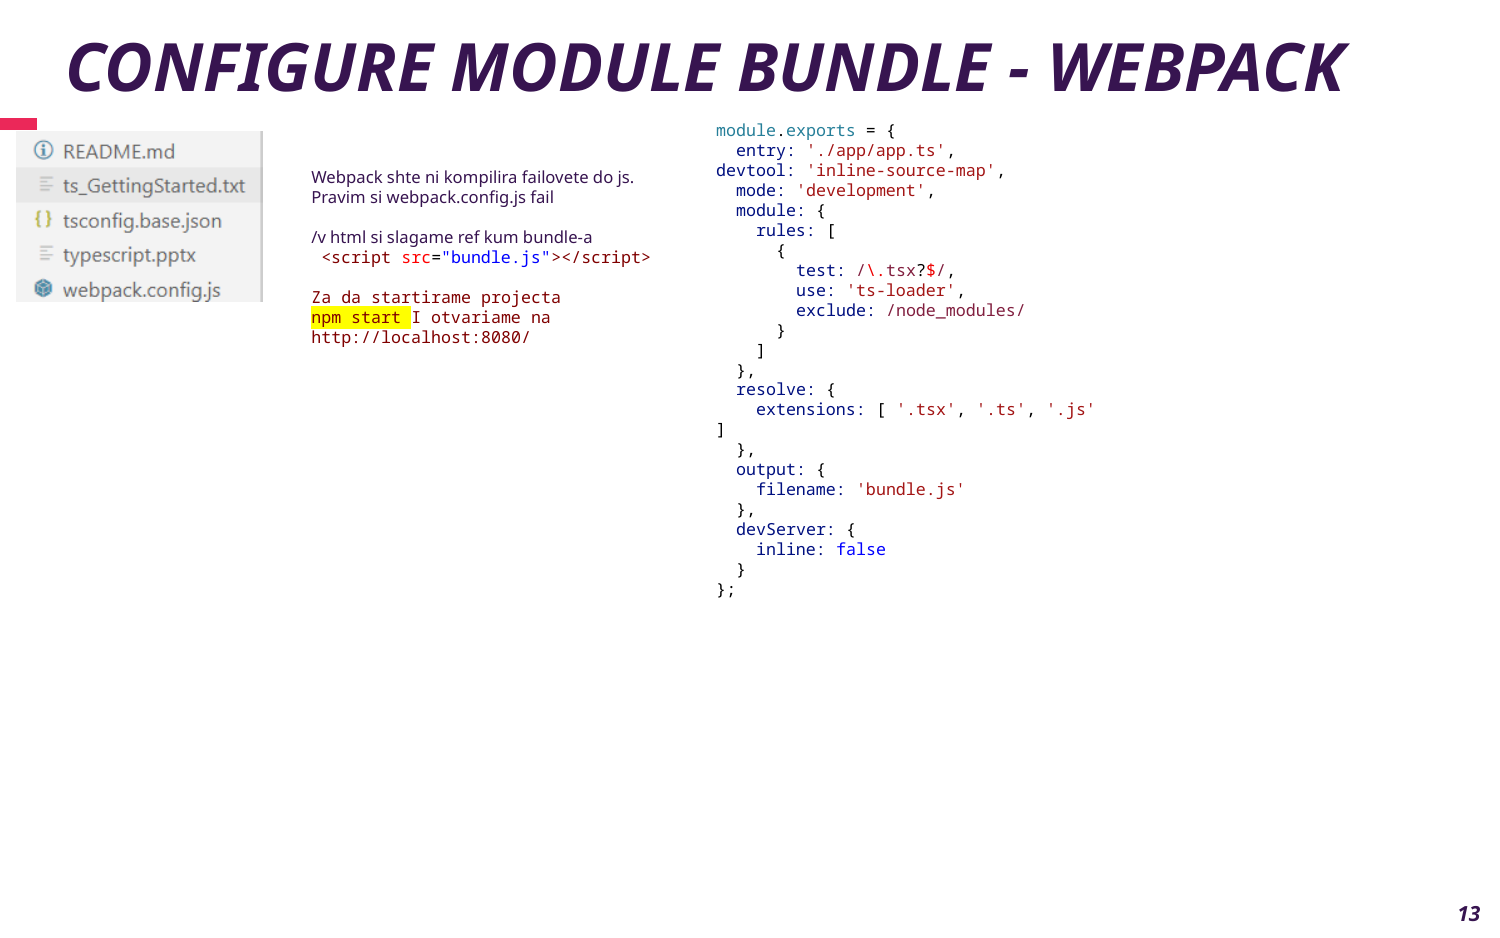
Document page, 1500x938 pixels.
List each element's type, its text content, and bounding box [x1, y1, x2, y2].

text_box Webpack shte ni kompilira failovete do js. Pravim si webpack.config.js fail /v html si slagame ref kum bundle-a <script src="bundle.js"></script> Za da startirame projecta npm start I otvariame na http://localhost:8080/ [296, 159, 668, 423]
title Configure module bundle - webpack [50, 16, 1442, 113]
text_box module.exports = { entry: './app/app.ts', devtool: 'inline-source-map', mode: 'development', module: { rules: [ { test: /\.tsx?$/, use: 'ts-loader', exclude: /node_modules/ } ] }, resolve: { extensions: [ '.tsx', '.ts', '.js' ] }, output: { filename: 'bundle.js' }, devServer: { inline: false } }; [701, 112, 1117, 590]
picture [16, 131, 263, 302]
slide_number 13 [1377, 889, 1496, 938]
